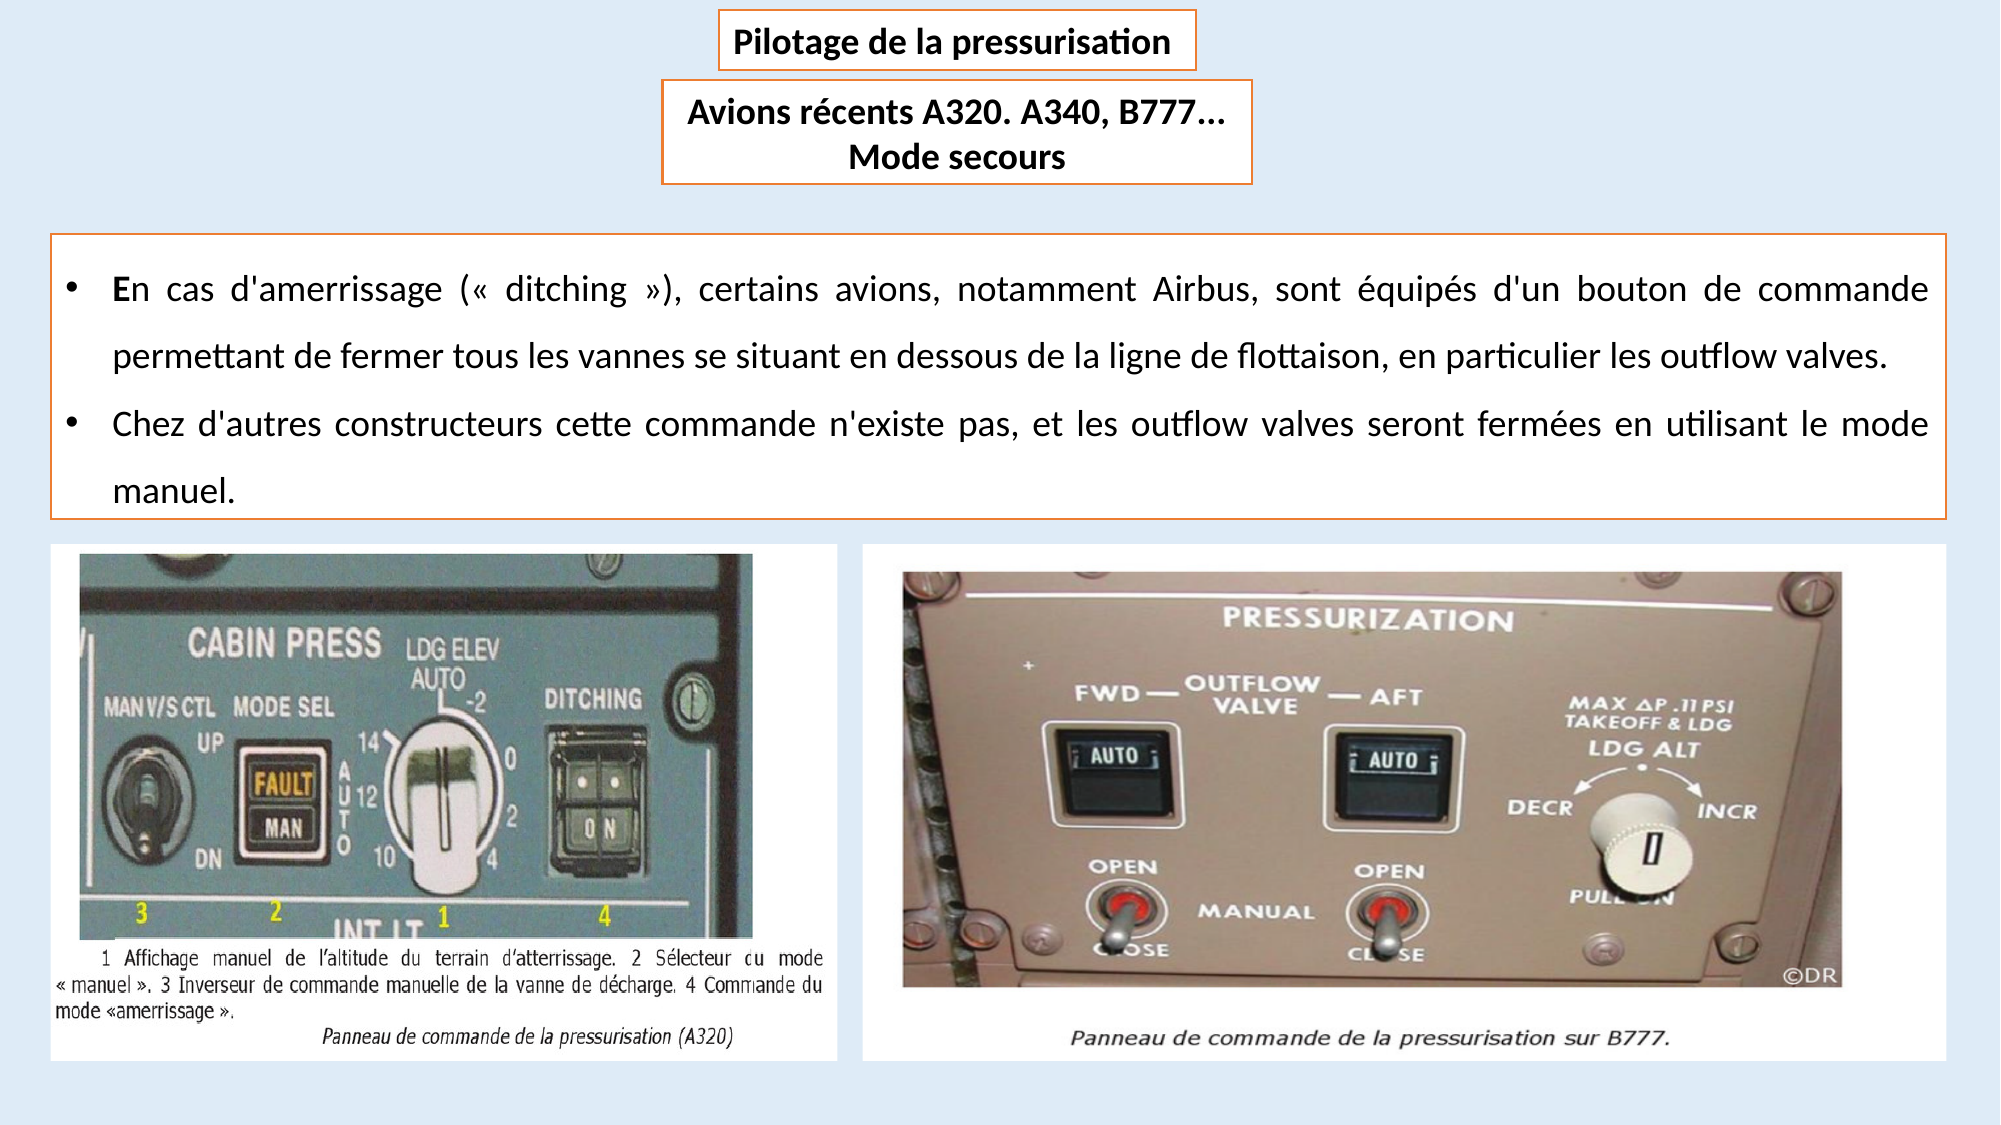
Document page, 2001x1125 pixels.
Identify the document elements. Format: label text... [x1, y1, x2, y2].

text_box Pilotage de la pressurisation [718, 9, 1197, 71]
picture [862, 544, 1947, 1061]
text_box En cas d'amerrissage (« ditching »), certains avions, notamment Airbus, sont équipés d'un bouton de commande permettant de fermer tous les vannes se situant en dessous de la ligne de flottaison, en particulier les outflow valves. Chez d'autres constructeurs cette commande n'existe pas, et les outflow valves seront fermées en utilisant le mode manuel. [50, 233, 1947, 520]
text_box Avions récents A320. A340, B777... Mode secours [661, 79, 1253, 185]
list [50, 544, 838, 1061]
